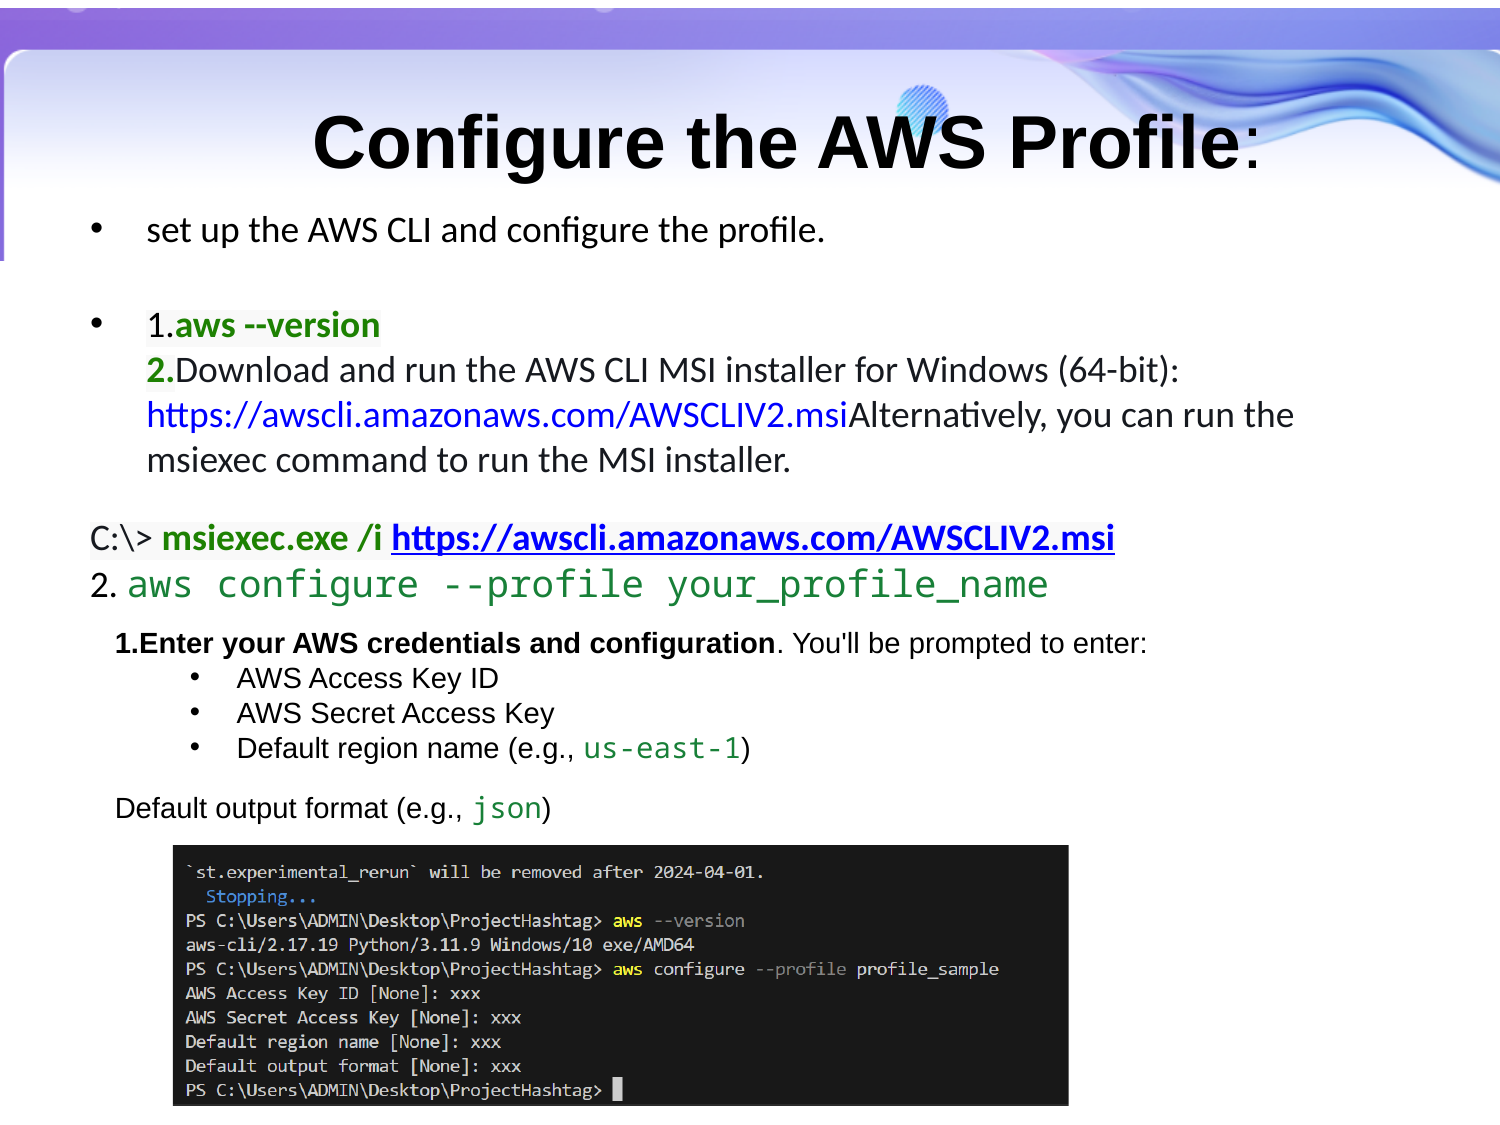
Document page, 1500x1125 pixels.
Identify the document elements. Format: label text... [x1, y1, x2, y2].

list set up the AWS CLI and configure the profile. 1.aws --version 2.Download and run the AWS CLI MSI installer for Windows (64-bit): https://awscli.amazonaws.com/AWSCLIV2.msi Alternatively, you can run the msiexec command to run the MSI installer. C:\> msiexec.exe /i https://awscli.amazonaws.com/AWSCLIV2.msi [75, 269, 1425, 1016]
picture [0, 8, 1500, 261]
picture [172, 845, 1069, 1107]
text_box 2. aws configure --profile your_profile_name [74, 552, 1246, 613]
text_box Enter your AWS credentials and configuration. You'll be prompted to enter: AWS Access Key ID AWS Secret Access Key Default region name (e.g., us-east-1) Default output format (e.g., json) [99, 616, 1286, 832]
